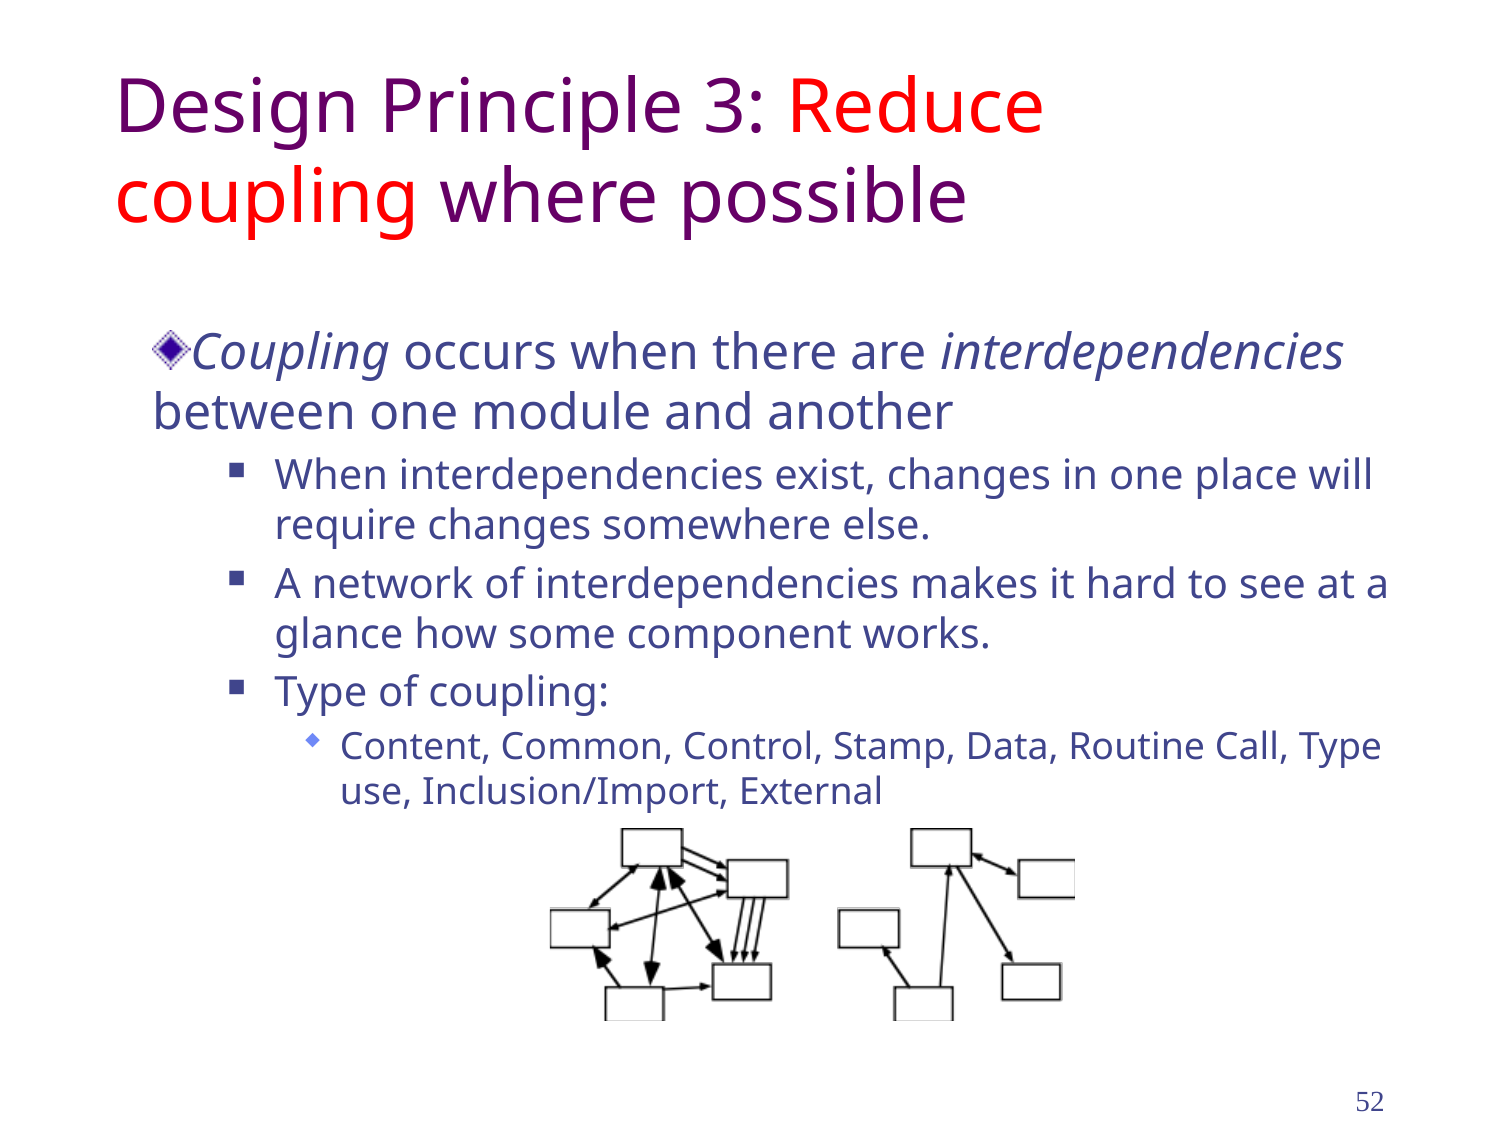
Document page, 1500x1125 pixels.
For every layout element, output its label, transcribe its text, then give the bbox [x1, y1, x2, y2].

picture [549, 827, 1076, 1022]
slide_number 52 [1325, 1050, 1400, 1125]
list Coupling occurs when there are interdependencies between one module and another When interdependencies exist, changes in one place will require changes somewhere else. A network of interdependencies makes it hard to see at a glance how some component works. Type of coupling: Content, Common, Control, Stamp, Data, Routine Call, Type use, Inclusion/Import, External [137, 312, 1413, 988]
picture [152, 330, 191, 370]
title Design Principle 3: Reduce coupling where possible [99, 50, 1375, 238]
